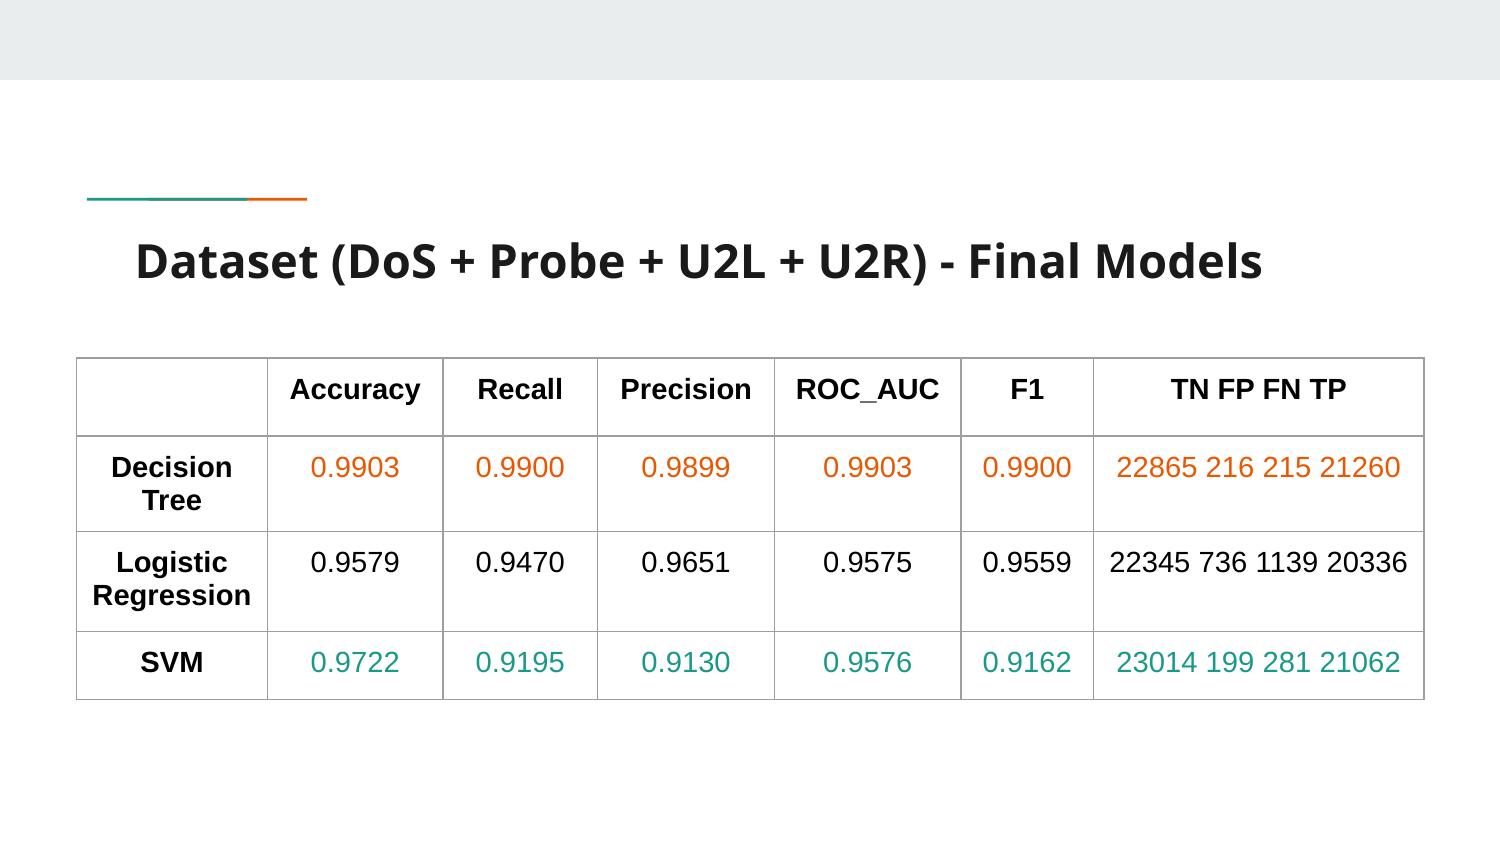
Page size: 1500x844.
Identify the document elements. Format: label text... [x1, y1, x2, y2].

table_cell SVM [77, 632, 267, 699]
table_cell Decision Tree [77, 437, 267, 531]
table_cell 0.9559 [962, 532, 1093, 631]
table_header Recall [444, 359, 597, 435]
table_cell Logistic Regression [77, 532, 267, 631]
table_cell 0.9900 [962, 437, 1093, 531]
title Dataset (DoS + Probe + U2L + U2R) - Final Models [119, 216, 1381, 305]
table_cell 22345 736 1139 20336 [1094, 532, 1423, 631]
table_header ROC_AUC [775, 359, 960, 435]
table_cell 0.9899 [598, 437, 774, 531]
table_header Accuracy [268, 359, 442, 435]
table_header F1 [962, 359, 1093, 435]
table_cell 0.9651 [598, 532, 774, 631]
table_cell 0.9903 [775, 437, 960, 531]
table_cell 0.9576 [775, 632, 960, 699]
table_header TN FP FN TP [1094, 359, 1423, 435]
table_cell 0.9722 [268, 632, 442, 699]
table_cell 0.9575 [775, 532, 960, 631]
table_header [77, 359, 267, 435]
table_cell 0.9470 [444, 532, 597, 631]
table_cell 0.9579 [268, 532, 442, 631]
table_cell 0.9195 [444, 632, 597, 699]
table_cell 0.9162 [962, 632, 1093, 699]
table_cell 0.9130 [598, 632, 774, 699]
table_header Precision [598, 359, 774, 435]
table_cell 0.9900 [444, 437, 597, 531]
table_cell 23014 199 281 21062 [1094, 632, 1423, 699]
table_cell 0.9903 [268, 437, 442, 531]
table_cell 22865 216 215 21260 [1094, 437, 1423, 531]
